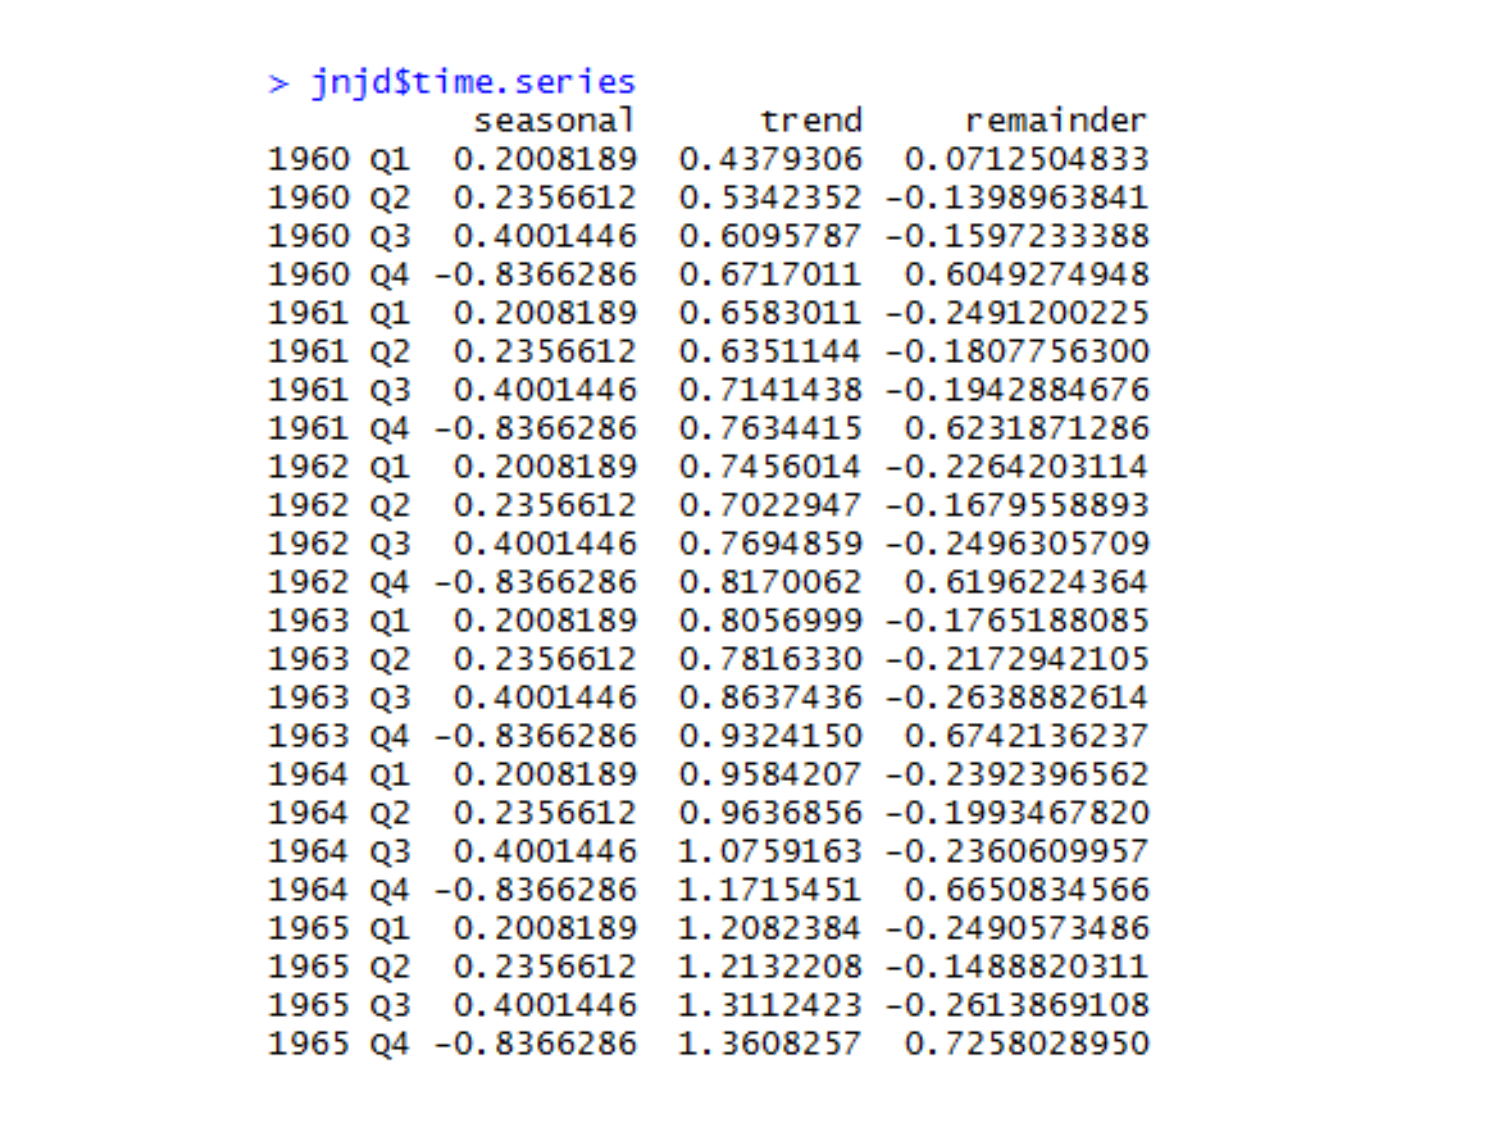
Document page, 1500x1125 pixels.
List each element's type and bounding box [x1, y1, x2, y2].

picture [262, 62, 1201, 1063]
